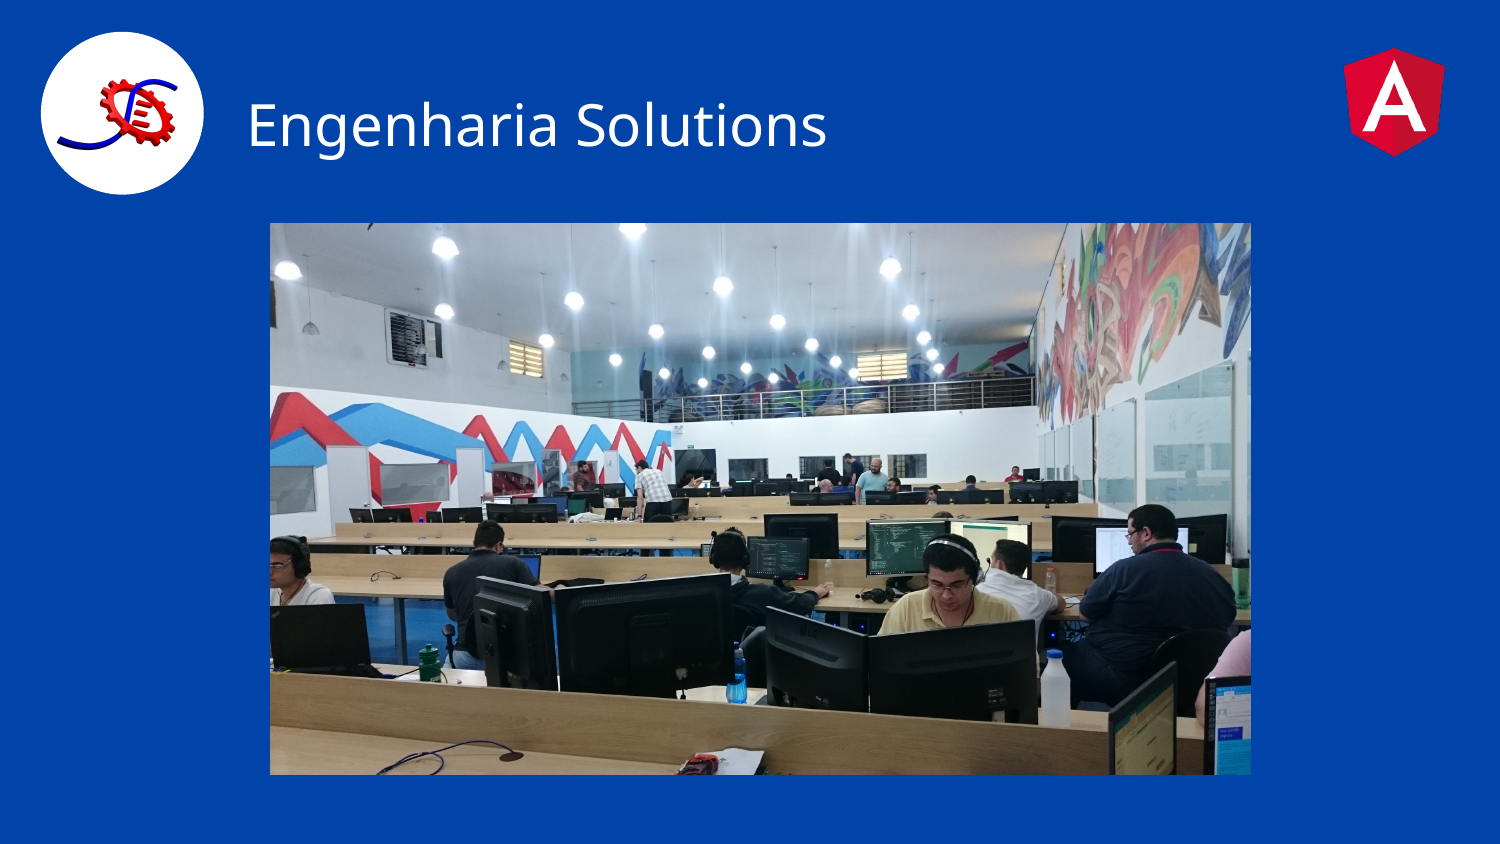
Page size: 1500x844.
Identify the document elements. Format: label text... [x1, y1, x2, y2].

title Engenharia Solutions [231, 72, 1302, 167]
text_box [40, 31, 208, 195]
picture [270, 223, 1251, 776]
picture [1326, 31, 1462, 168]
